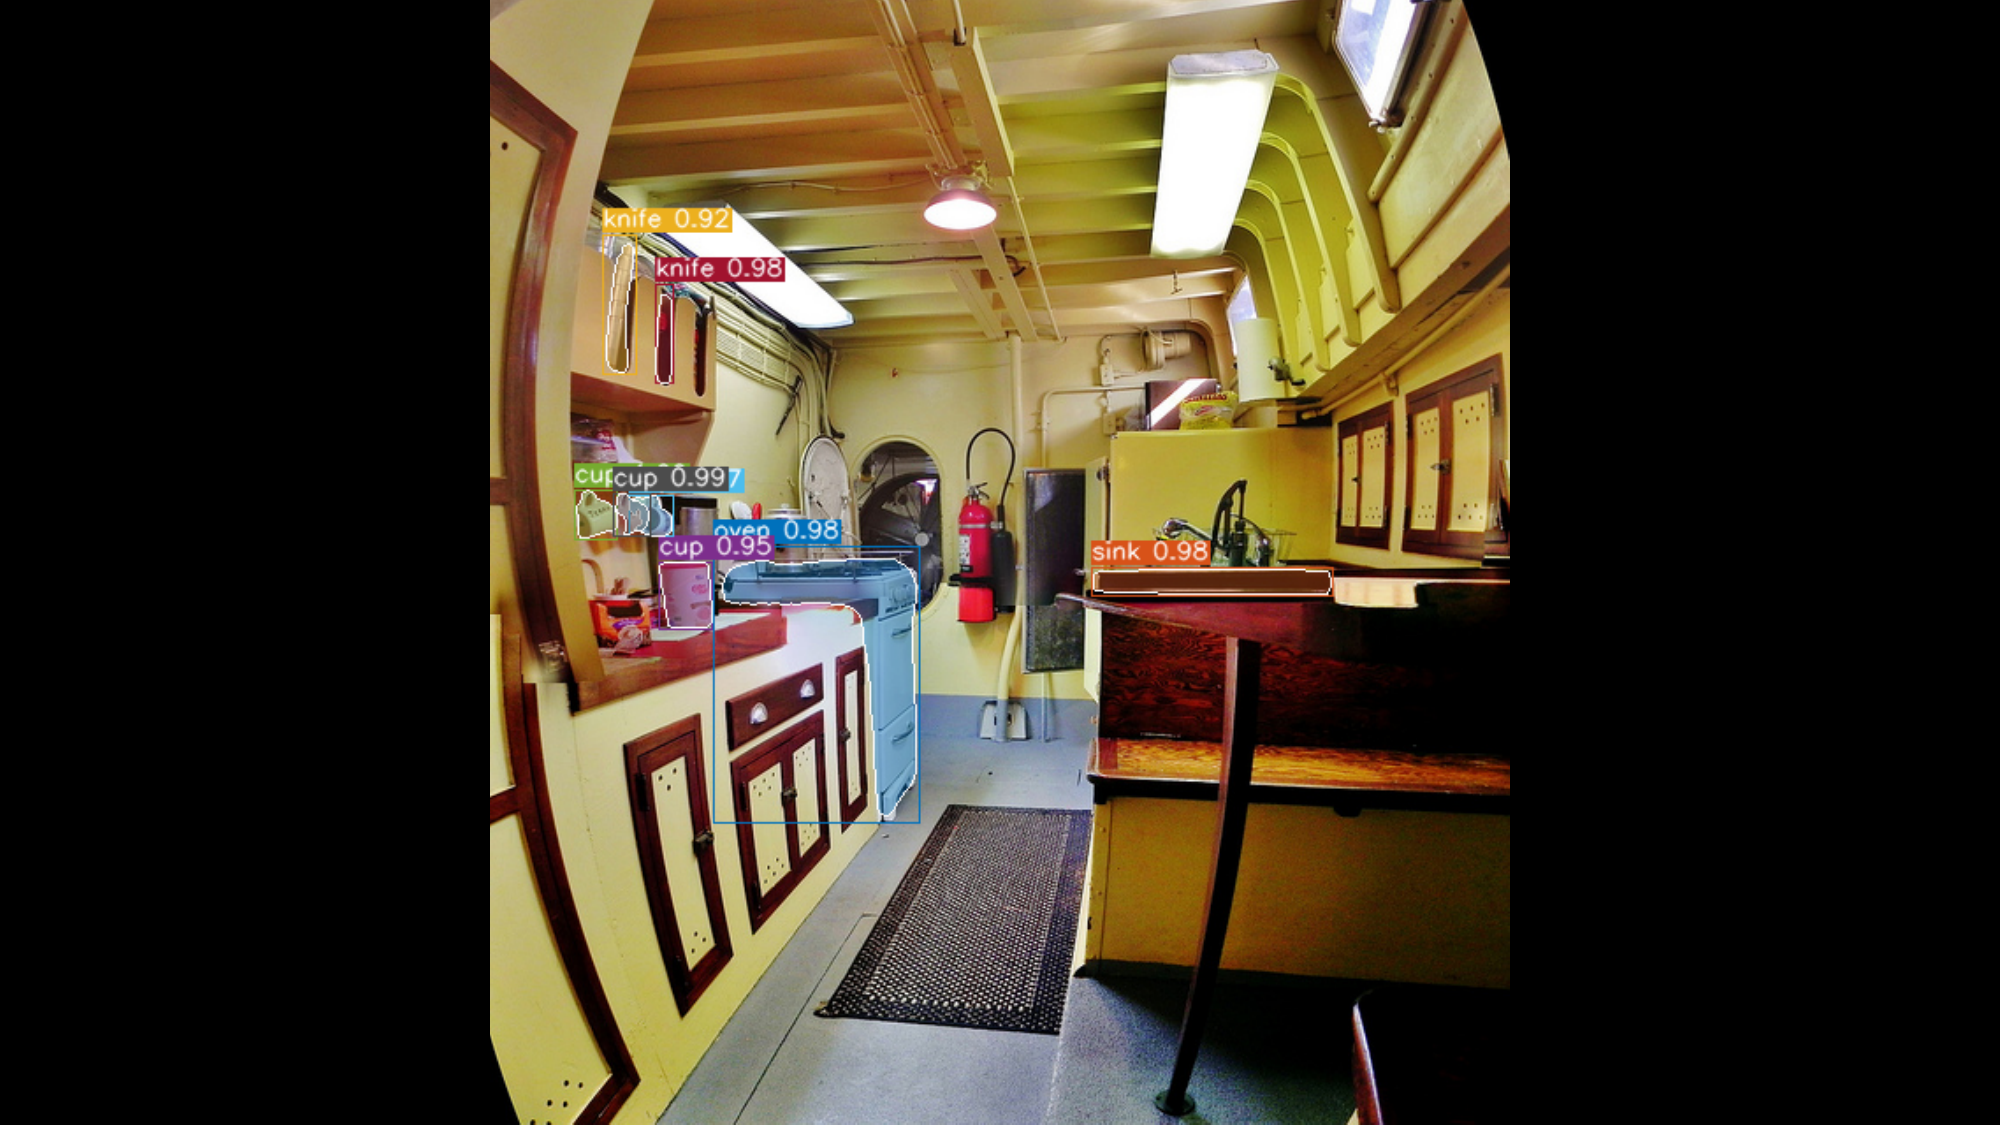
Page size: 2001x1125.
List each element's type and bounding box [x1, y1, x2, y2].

picture [490, 0, 1510, 1125]
